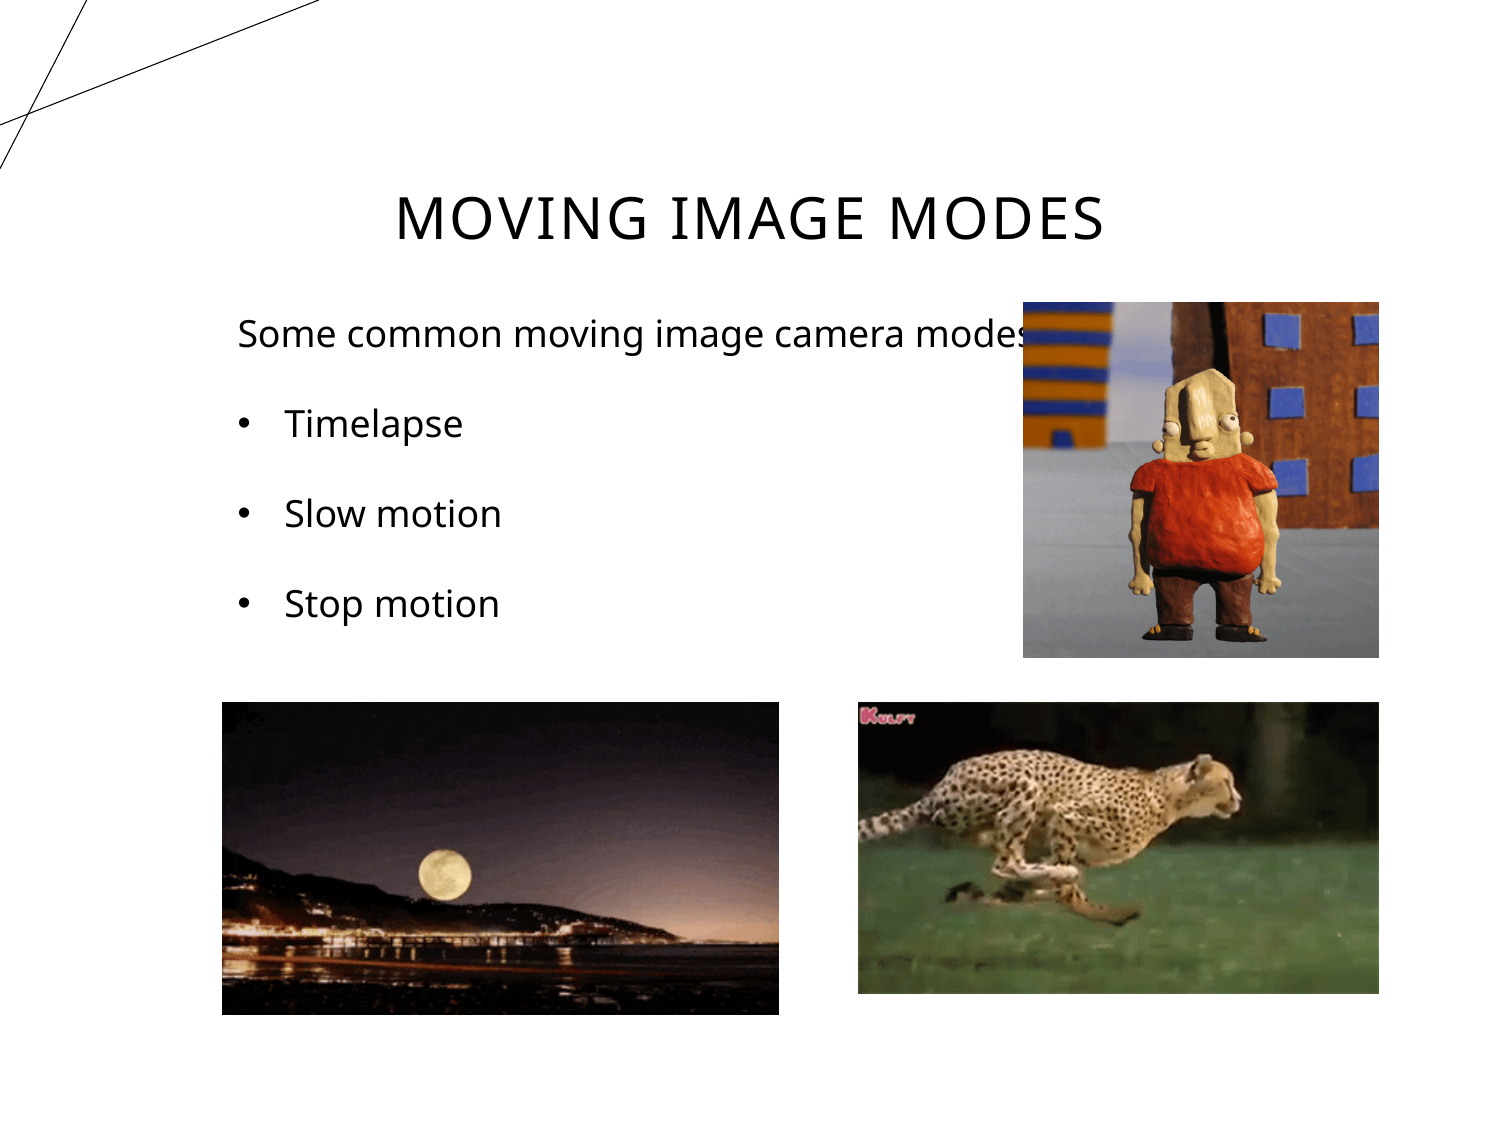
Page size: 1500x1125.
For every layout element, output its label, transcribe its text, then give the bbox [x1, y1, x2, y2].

title Moving Image Modes [103, 112, 1397, 330]
text_box Some common moving image camera modes: Timelapse Slow motion Stop motion [222, 302, 1278, 678]
picture [858, 702, 1379, 994]
picture [222, 702, 779, 1016]
picture [1023, 302, 1379, 658]
